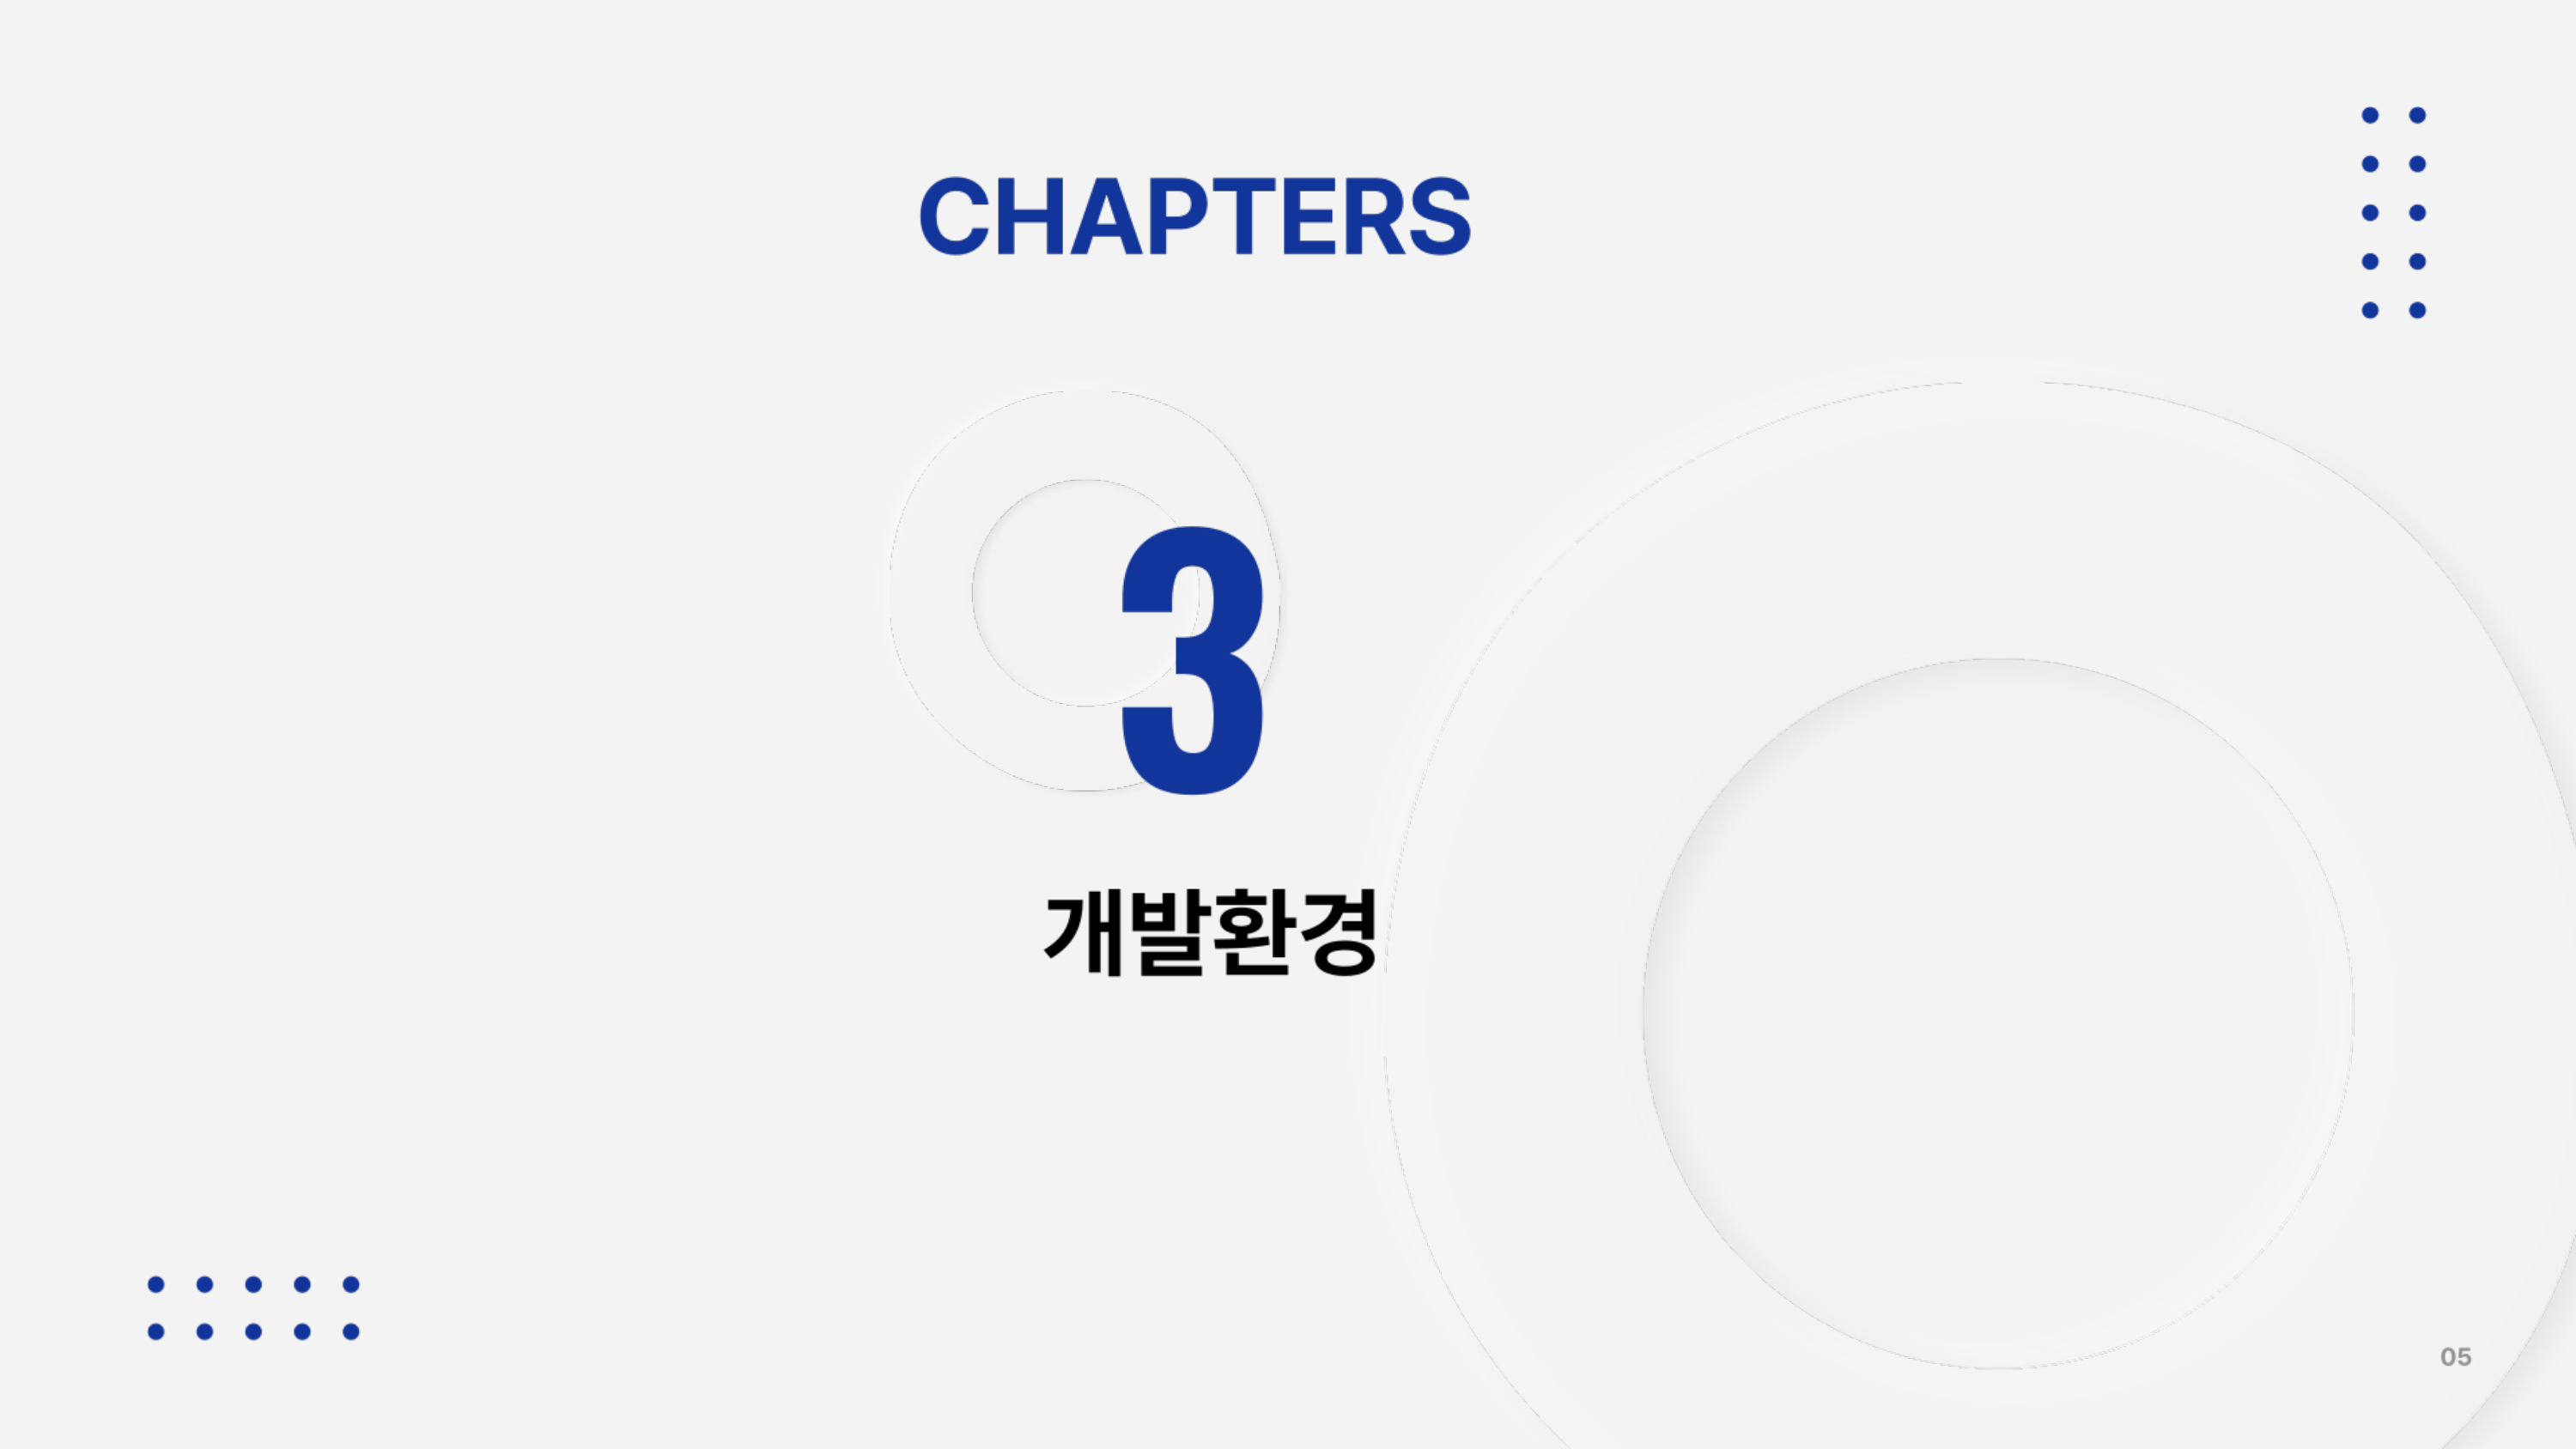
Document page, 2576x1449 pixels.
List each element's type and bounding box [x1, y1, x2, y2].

picture [289, 1275, 361, 1341]
picture [148, 1275, 220, 1341]
text_box [1383, 381, 2576, 1449]
text_box [220, 1200, 289, 1415]
picture [2381, 1325, 2522, 1398]
picture [0, 0, 2576, 1449]
text_box [889, 397, 947, 792]
text_box [2360, 106, 2429, 321]
